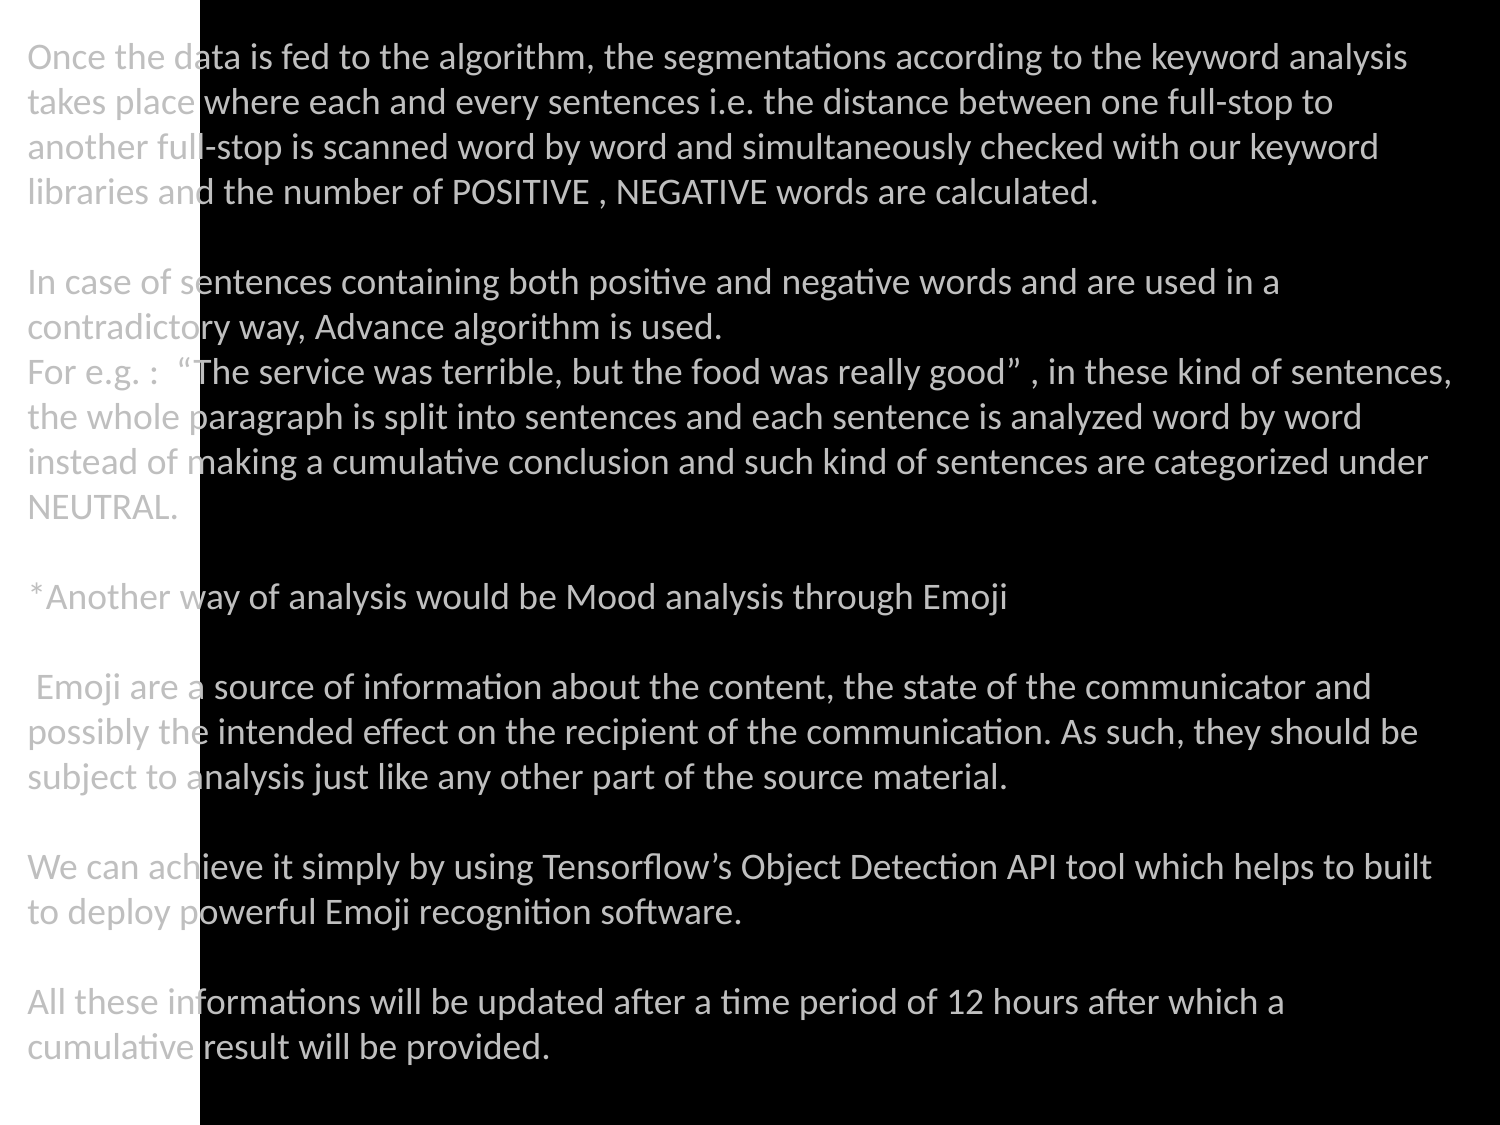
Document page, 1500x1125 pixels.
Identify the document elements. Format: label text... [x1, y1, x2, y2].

text_box Once the data is fed to the algorithm, the segmentations according to the keyword analysis takes place where each and every sentences i.e. the distance between one full-stop to another full-stop is scanned word by word and simultaneously checked with our keyword libraries and the number of POSITIVE , NEGATIVE words are calculated. In case of sentences containing both positive and negative words and are used in a contradictory way, Advance algorithm is used. For e.g. : “The service was terrible, but the food was really good” , in these kind of sentences, the whole paragraph is split into sentences and each sentence is analyzed word by word instead of making a cumulative conclusion and such kind of sentences are categorized under NEUTRAL. *Another way of analysis would be Mood analysis through Emoji Emoji are a source of information about the content, the state of the communicator and possibly the intended effect on the recipient of the communication. As such, they should be subject to analysis just like any other part of the source material. We can achieve it simply by using Tensorflow’s Object Detection API tool which helps to built to deploy powerful Emoji recognition software. All these informations will be updated after a time period of 12 hours after which a cumulative result will be provided. [12, 24, 194, 1075]
picture [199, 0, 1500, 1125]
